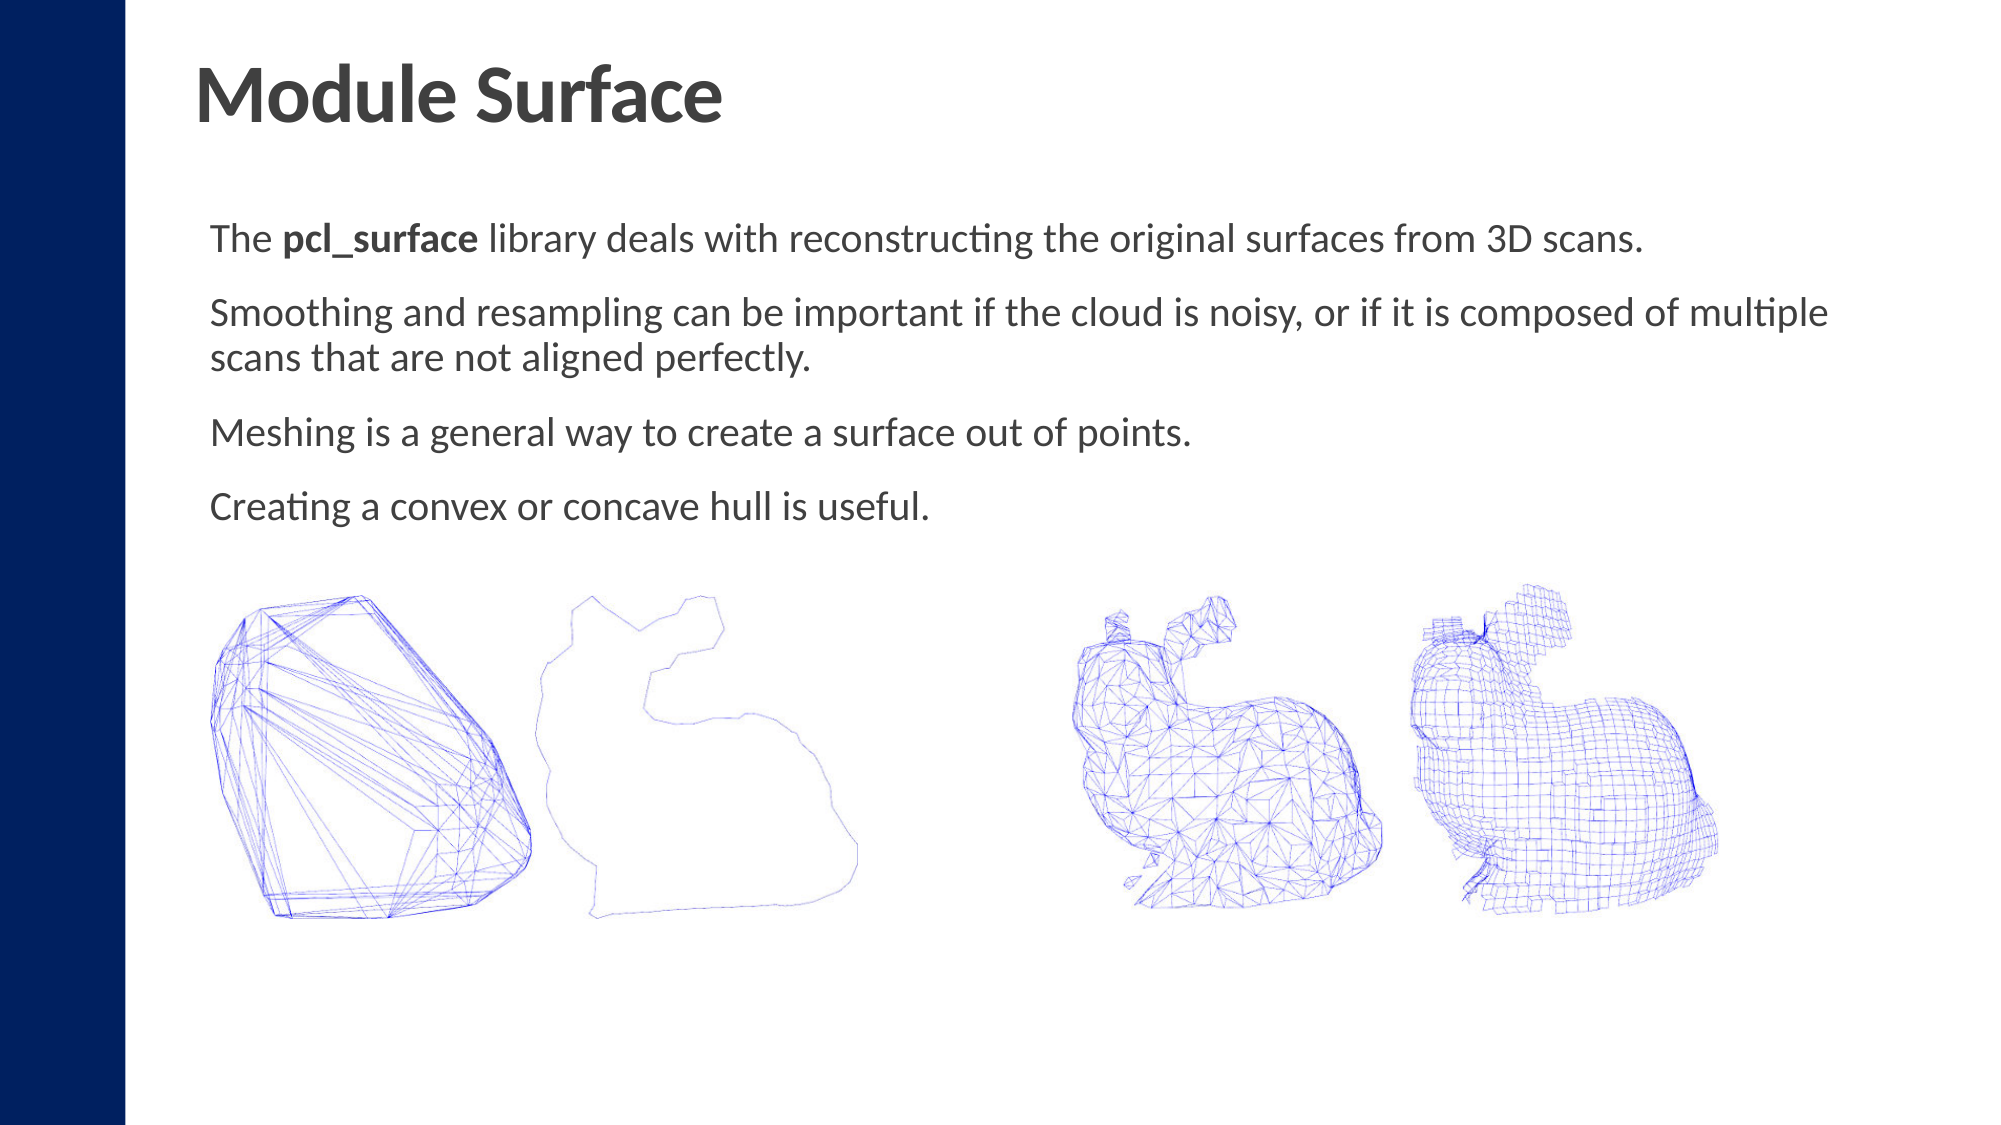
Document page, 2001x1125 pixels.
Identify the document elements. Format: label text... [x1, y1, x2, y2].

list The pcl_surface library deals with reconstructing the original surfaces from 3D scans. Smoothing and resampling can be important if the cloud is noisy, or if it is composed of multiple scans that are not aligned perfectly. Meshing is a general way to create a surface out of points. Creating a convex or concave hull is useful. [180, 209, 1884, 543]
picture [210, 594, 858, 919]
title Module Surface [180, 47, 1830, 209]
picture [1063, 581, 1736, 919]
